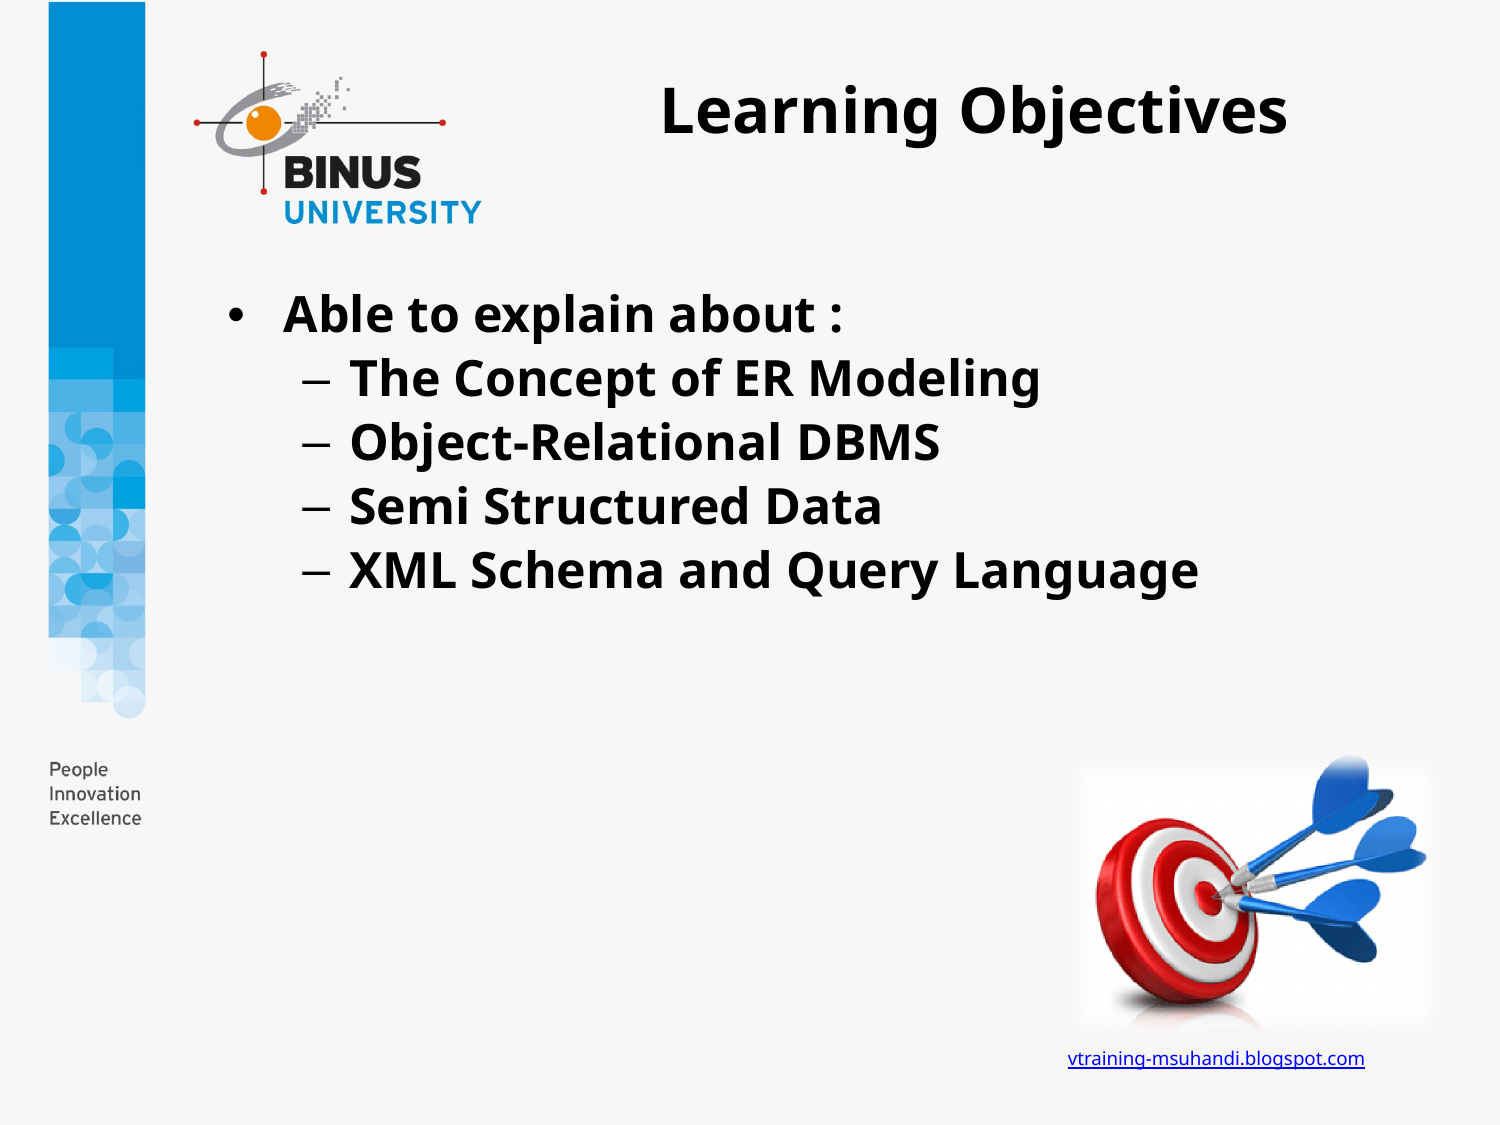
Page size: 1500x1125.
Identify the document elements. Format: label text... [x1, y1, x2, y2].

title Learning Objectives [287, 62, 1500, 154]
text_box vtraining-msuhandi.blogspot.com [1053, 1039, 1380, 1080]
picture [0, 0, 1500, 1045]
list Able to explain about : The Concept of ER Modeling Object-Relational DBMS Semi Structured Data XML Schema and Query Language [212, 282, 1400, 1038]
